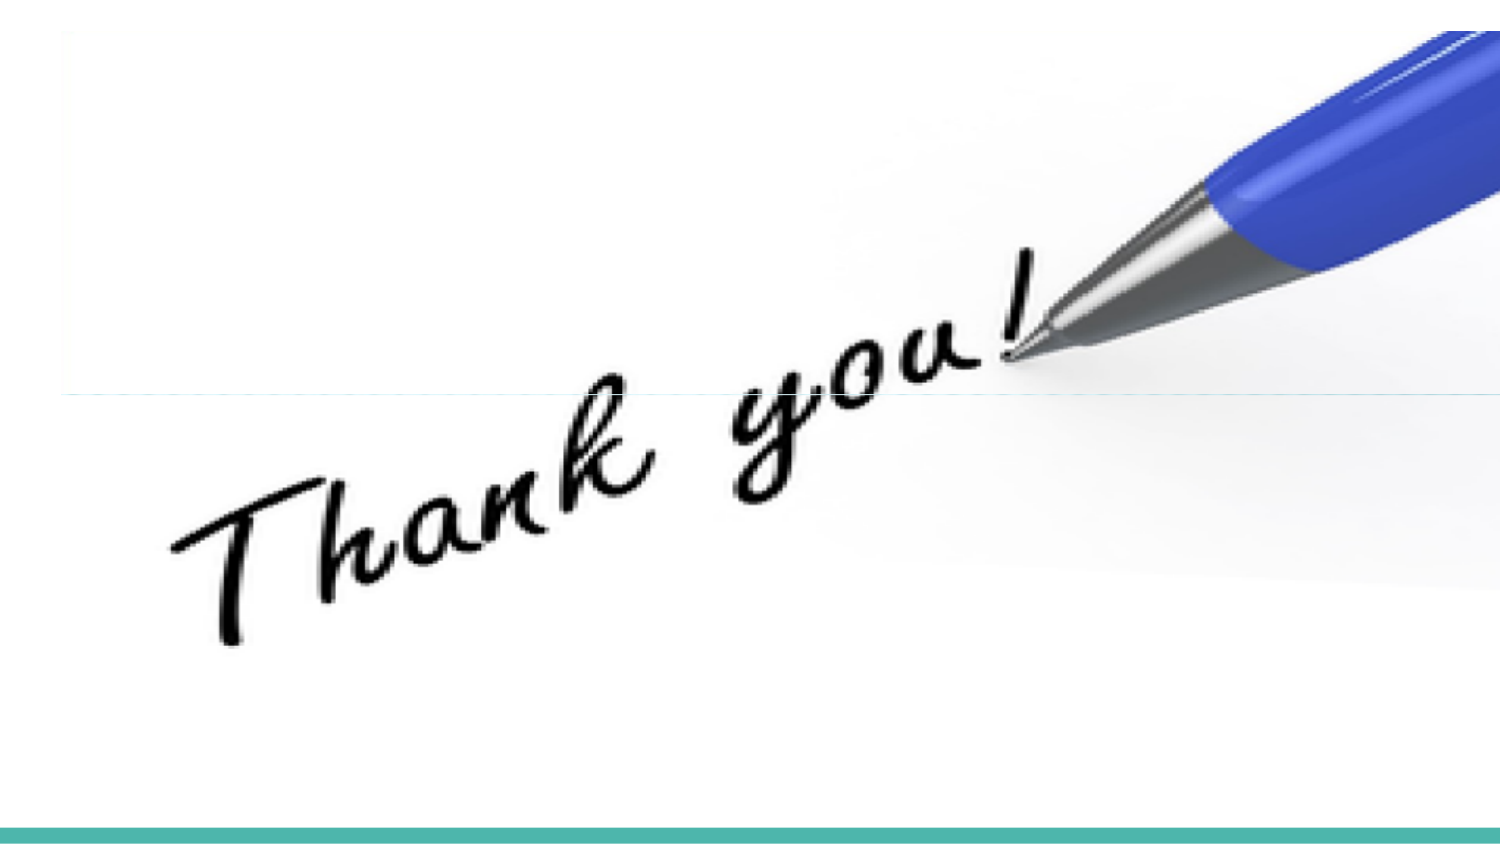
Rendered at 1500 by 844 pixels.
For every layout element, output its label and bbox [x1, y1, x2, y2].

picture [60, 30, 1500, 735]
